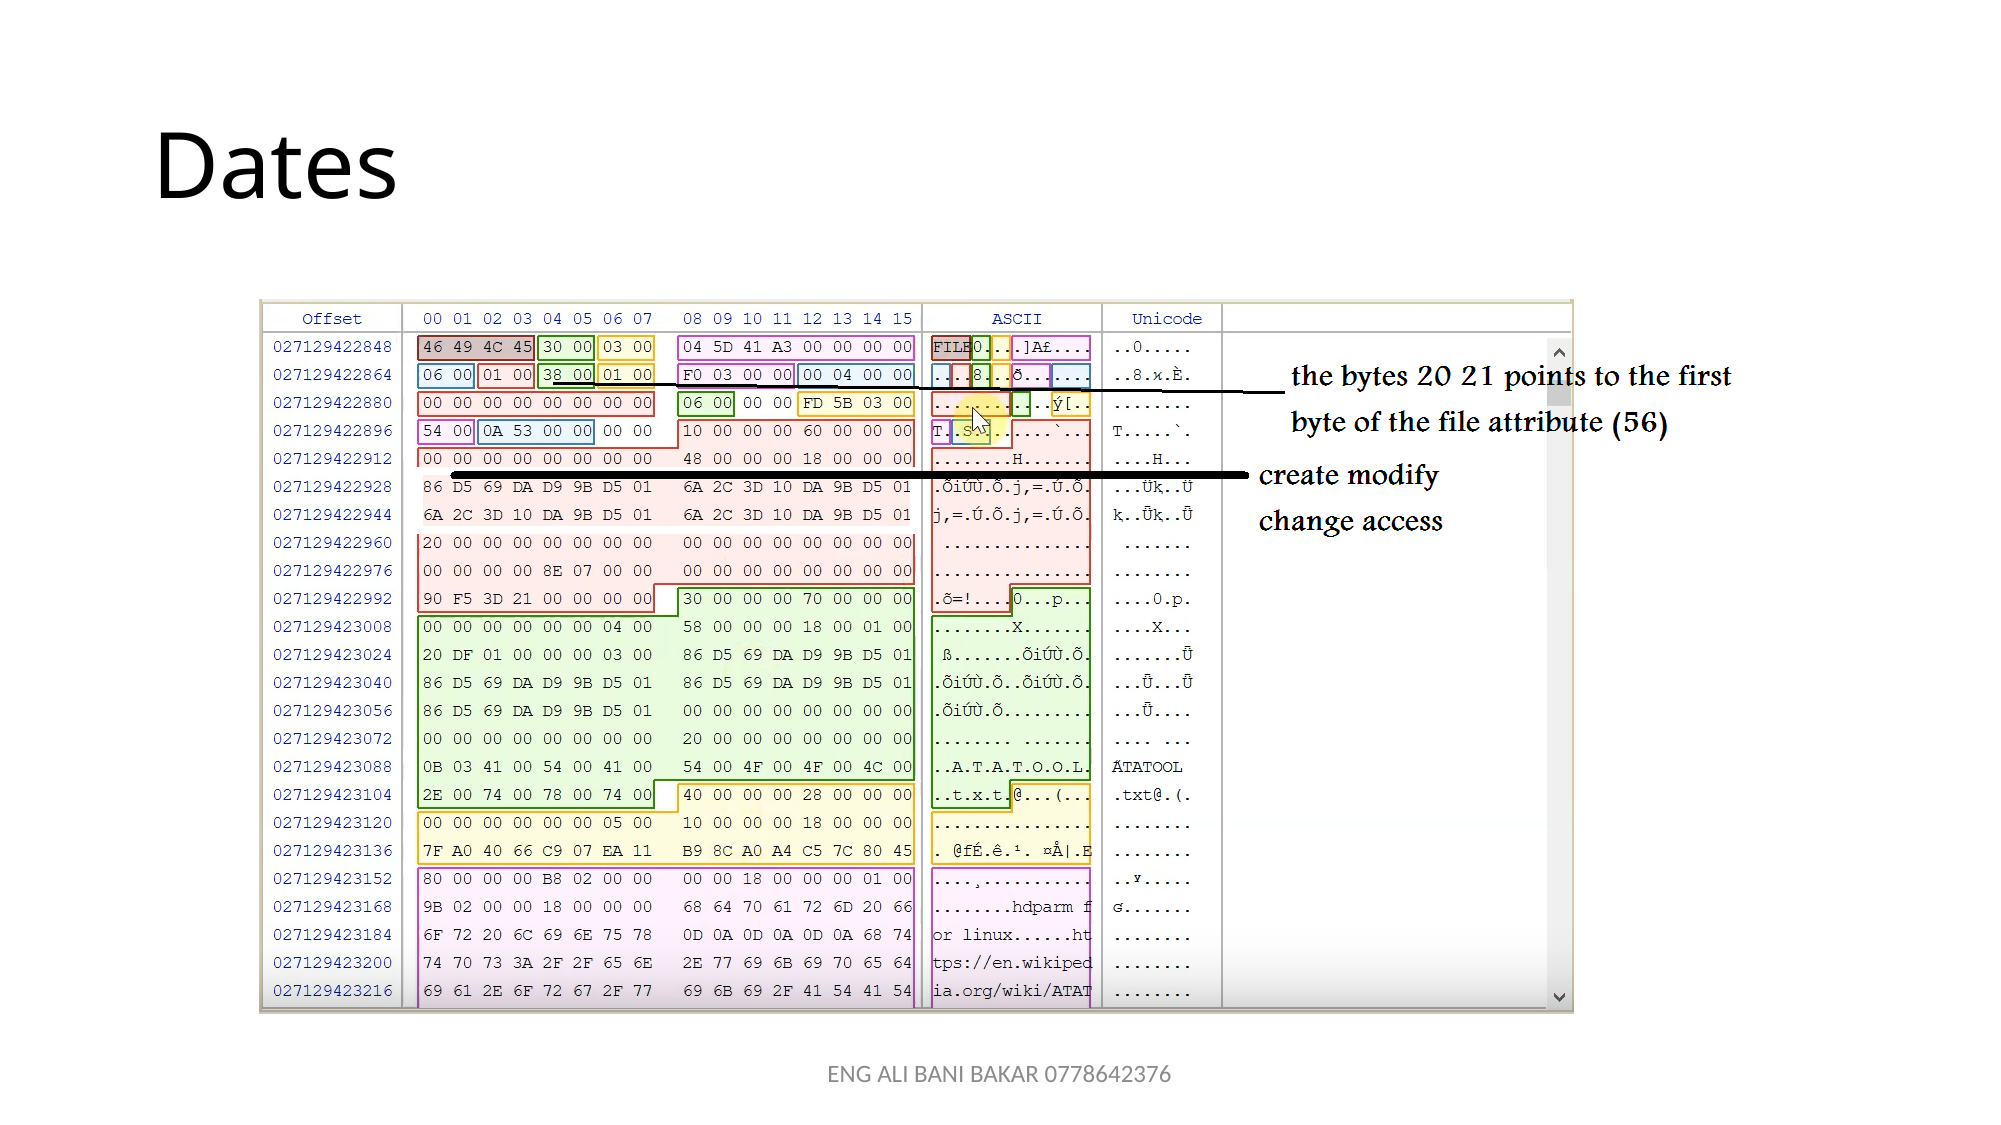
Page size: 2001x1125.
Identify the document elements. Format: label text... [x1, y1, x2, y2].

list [259, 299, 1741, 1014]
footer ENG ALI BANI BAKAR 0778642376 [662, 1042, 1338, 1103]
title Dates [137, 59, 1863, 278]
